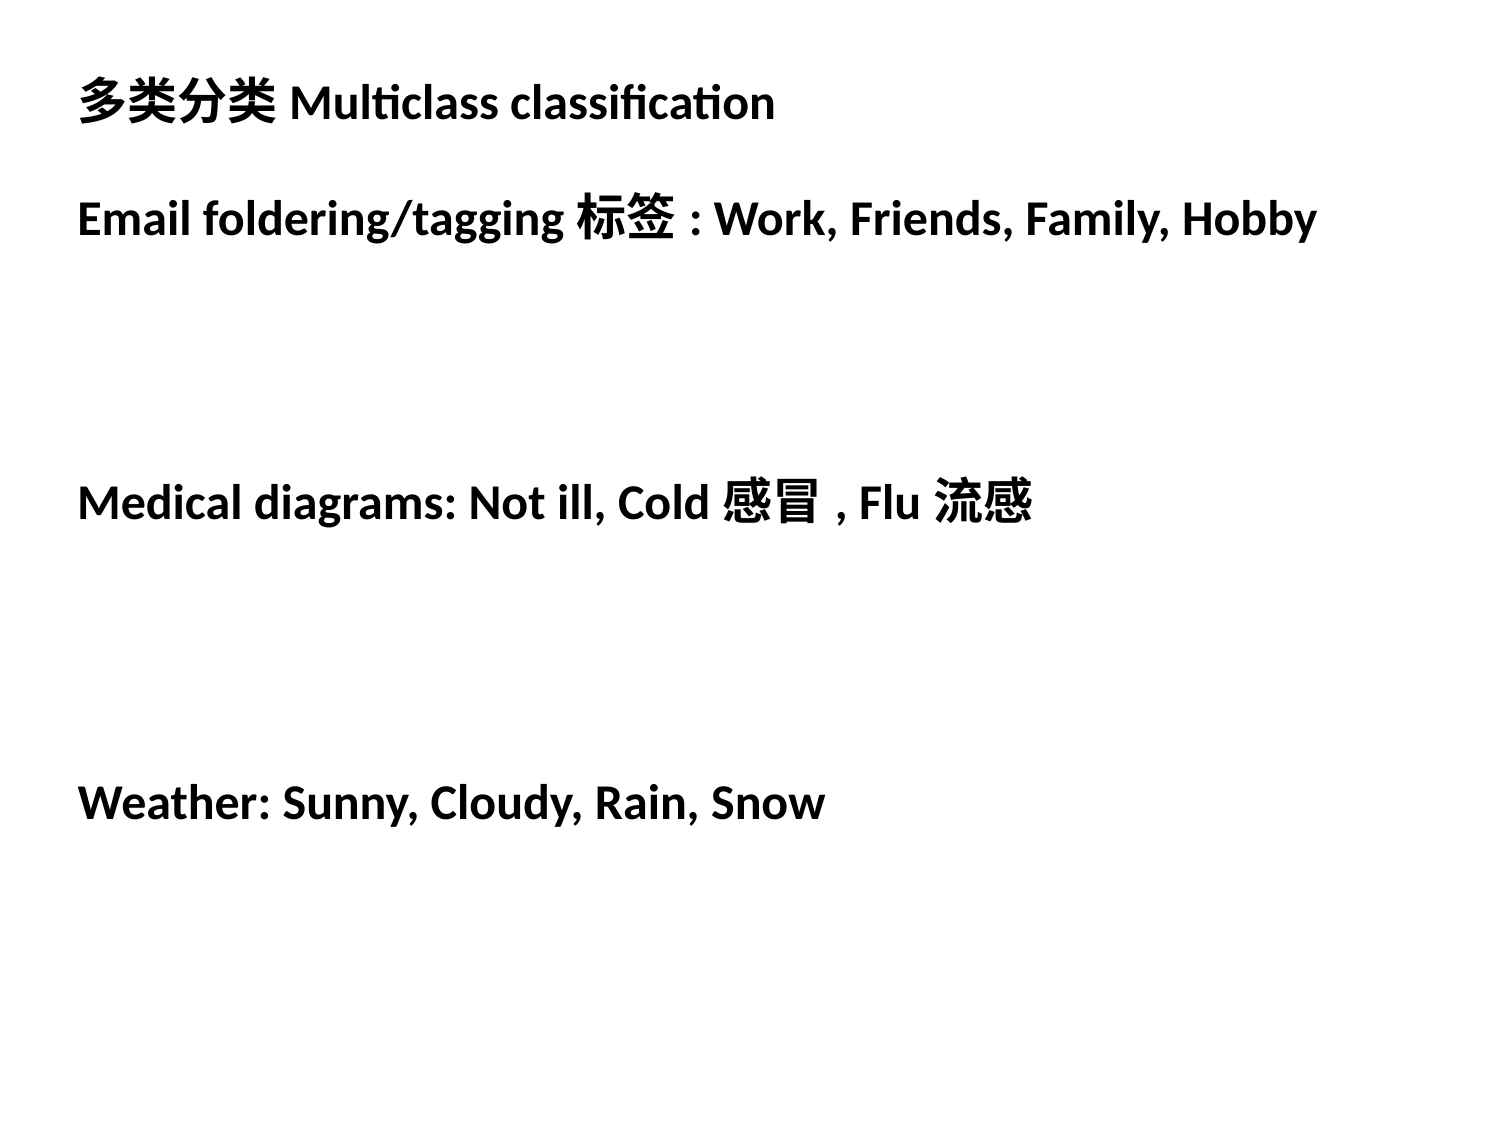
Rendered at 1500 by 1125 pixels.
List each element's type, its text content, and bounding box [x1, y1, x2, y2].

text_box Weather: Sunny, Cloudy, Rain, Snow [62, 762, 1263, 838]
text_box Medical diagrams: Not ill, Cold感冒, Flu流感 [62, 462, 1263, 538]
text_box 多类分类Multiclass classification [62, 62, 950, 138]
text_box Email foldering/tagging标签: Work, Friends, Family, Hobby [62, 178, 1388, 253]
